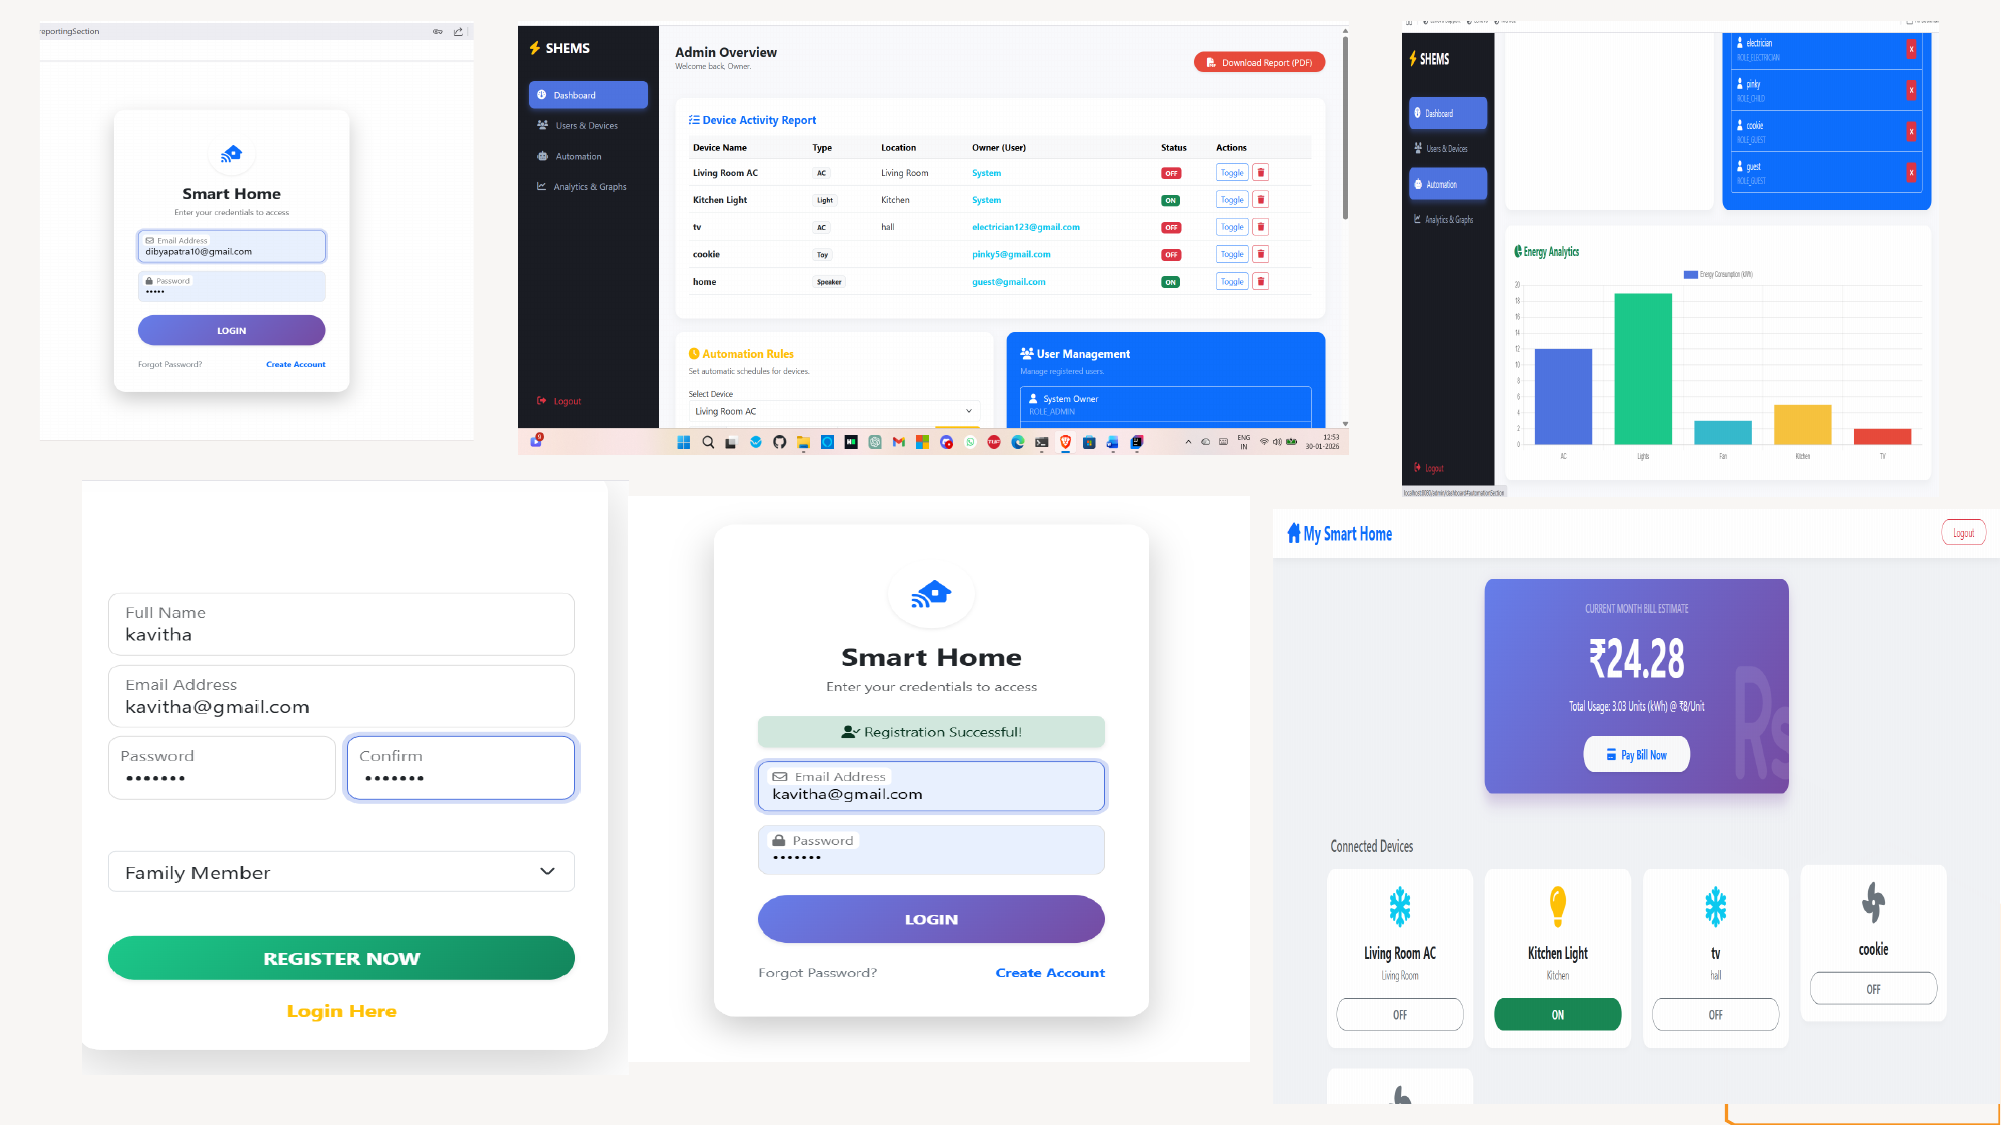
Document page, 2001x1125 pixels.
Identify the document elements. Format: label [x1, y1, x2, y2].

picture [1273, 509, 2000, 1104]
picture [1402, 21, 1939, 497]
picture [518, 21, 1349, 455]
picture [82, 480, 1250, 1075]
picture [39, 21, 474, 455]
